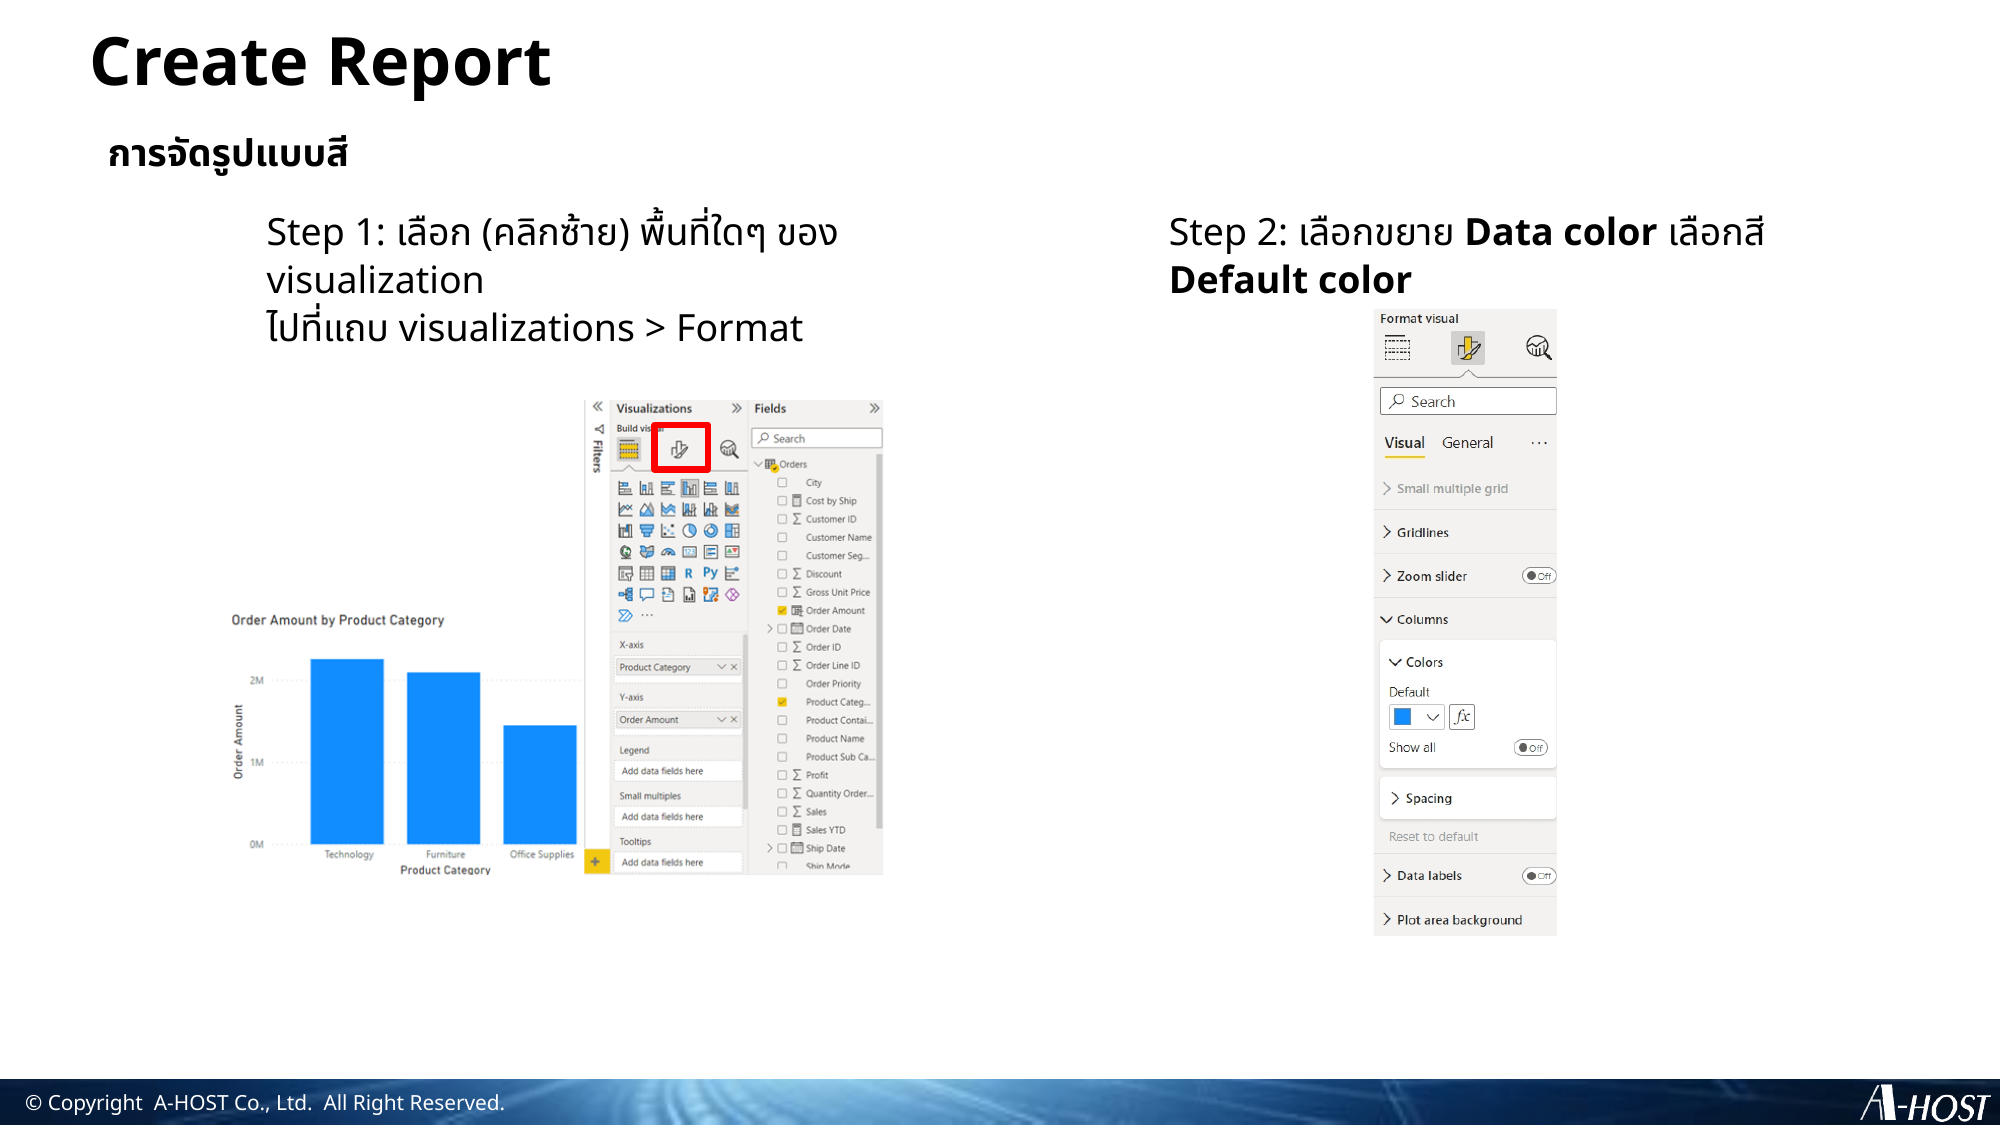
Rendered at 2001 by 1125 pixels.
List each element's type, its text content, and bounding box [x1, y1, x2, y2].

title Create Report [74, 0, 1926, 107]
text_box การจัดรูปแบบสี [93, 121, 912, 181]
text_box Step 1: เลือก (คลิกซ้าย) พื้นที่ใดๆ ของ visualization ไปที่แถบ visualizations > Format [251, 197, 933, 357]
text_box Step 2: เลือกขยาย Data color เลือกสี Default color [1154, 196, 1835, 308]
picture [230, 400, 884, 875]
picture [1373, 309, 1558, 937]
picture [0, 1079, 2000, 1125]
